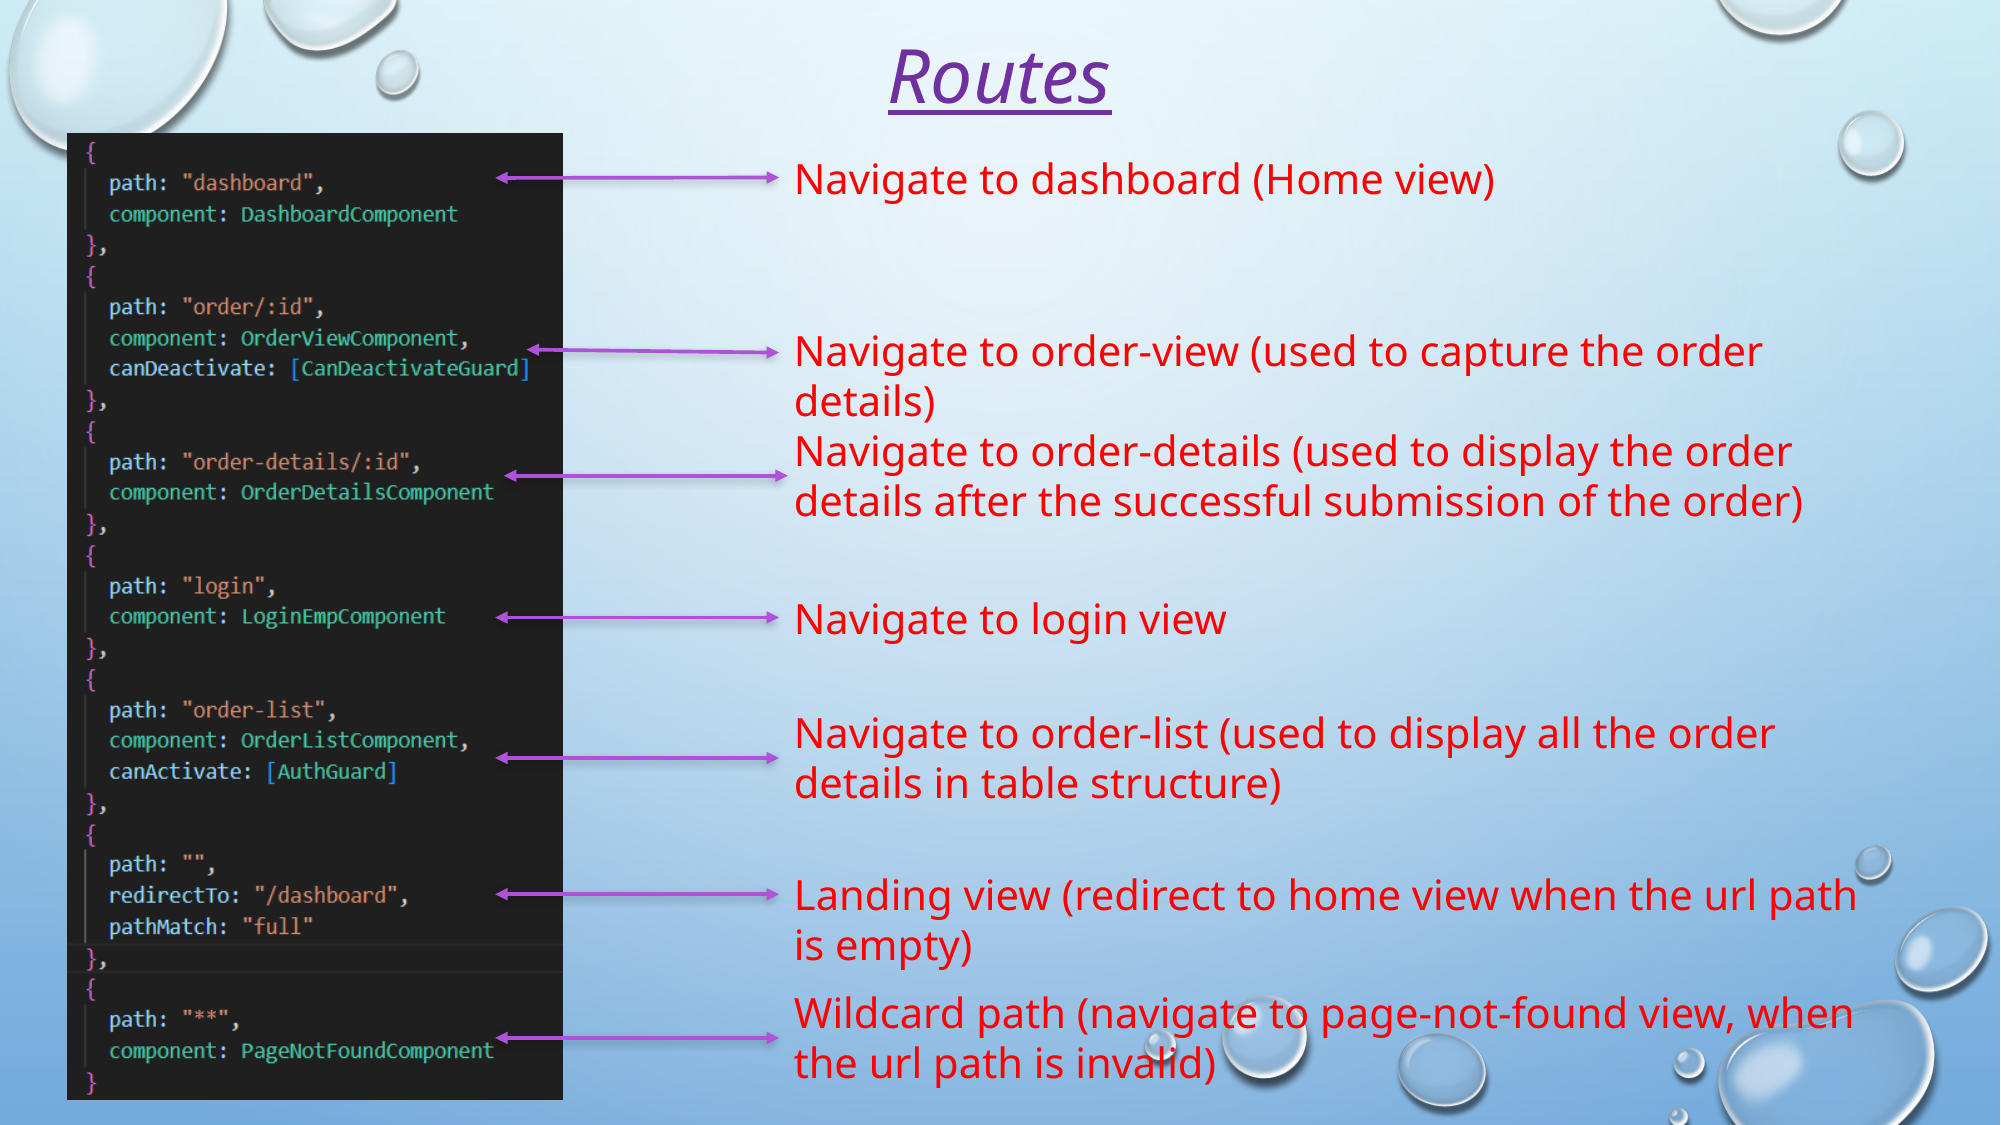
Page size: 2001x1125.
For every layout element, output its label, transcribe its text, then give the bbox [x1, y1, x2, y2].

picture [0, 0, 2000, 1125]
title Routes [149, 25, 1850, 134]
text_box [526, 349, 780, 353]
text_box Landing view (redirect to home view when the url path is empty) [778, 861, 1881, 977]
text_box Navigate to order-details (used to display the order details after the successful submission of the order) [778, 417, 1881, 533]
text_box Navigate to order-view (used to capture the order details) [778, 316, 1881, 417]
text_box Wildcard path (navigate to page-not-found view, when the url path is invalid) [778, 979, 1881, 1095]
text_box Navigate to login view [778, 585, 1881, 651]
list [67, 133, 564, 1100]
text_box Navigate to order-list (used to display all the order details in table structure) [778, 699, 1881, 815]
text_box Navigate to dashboard (Home view) [778, 145, 1881, 210]
